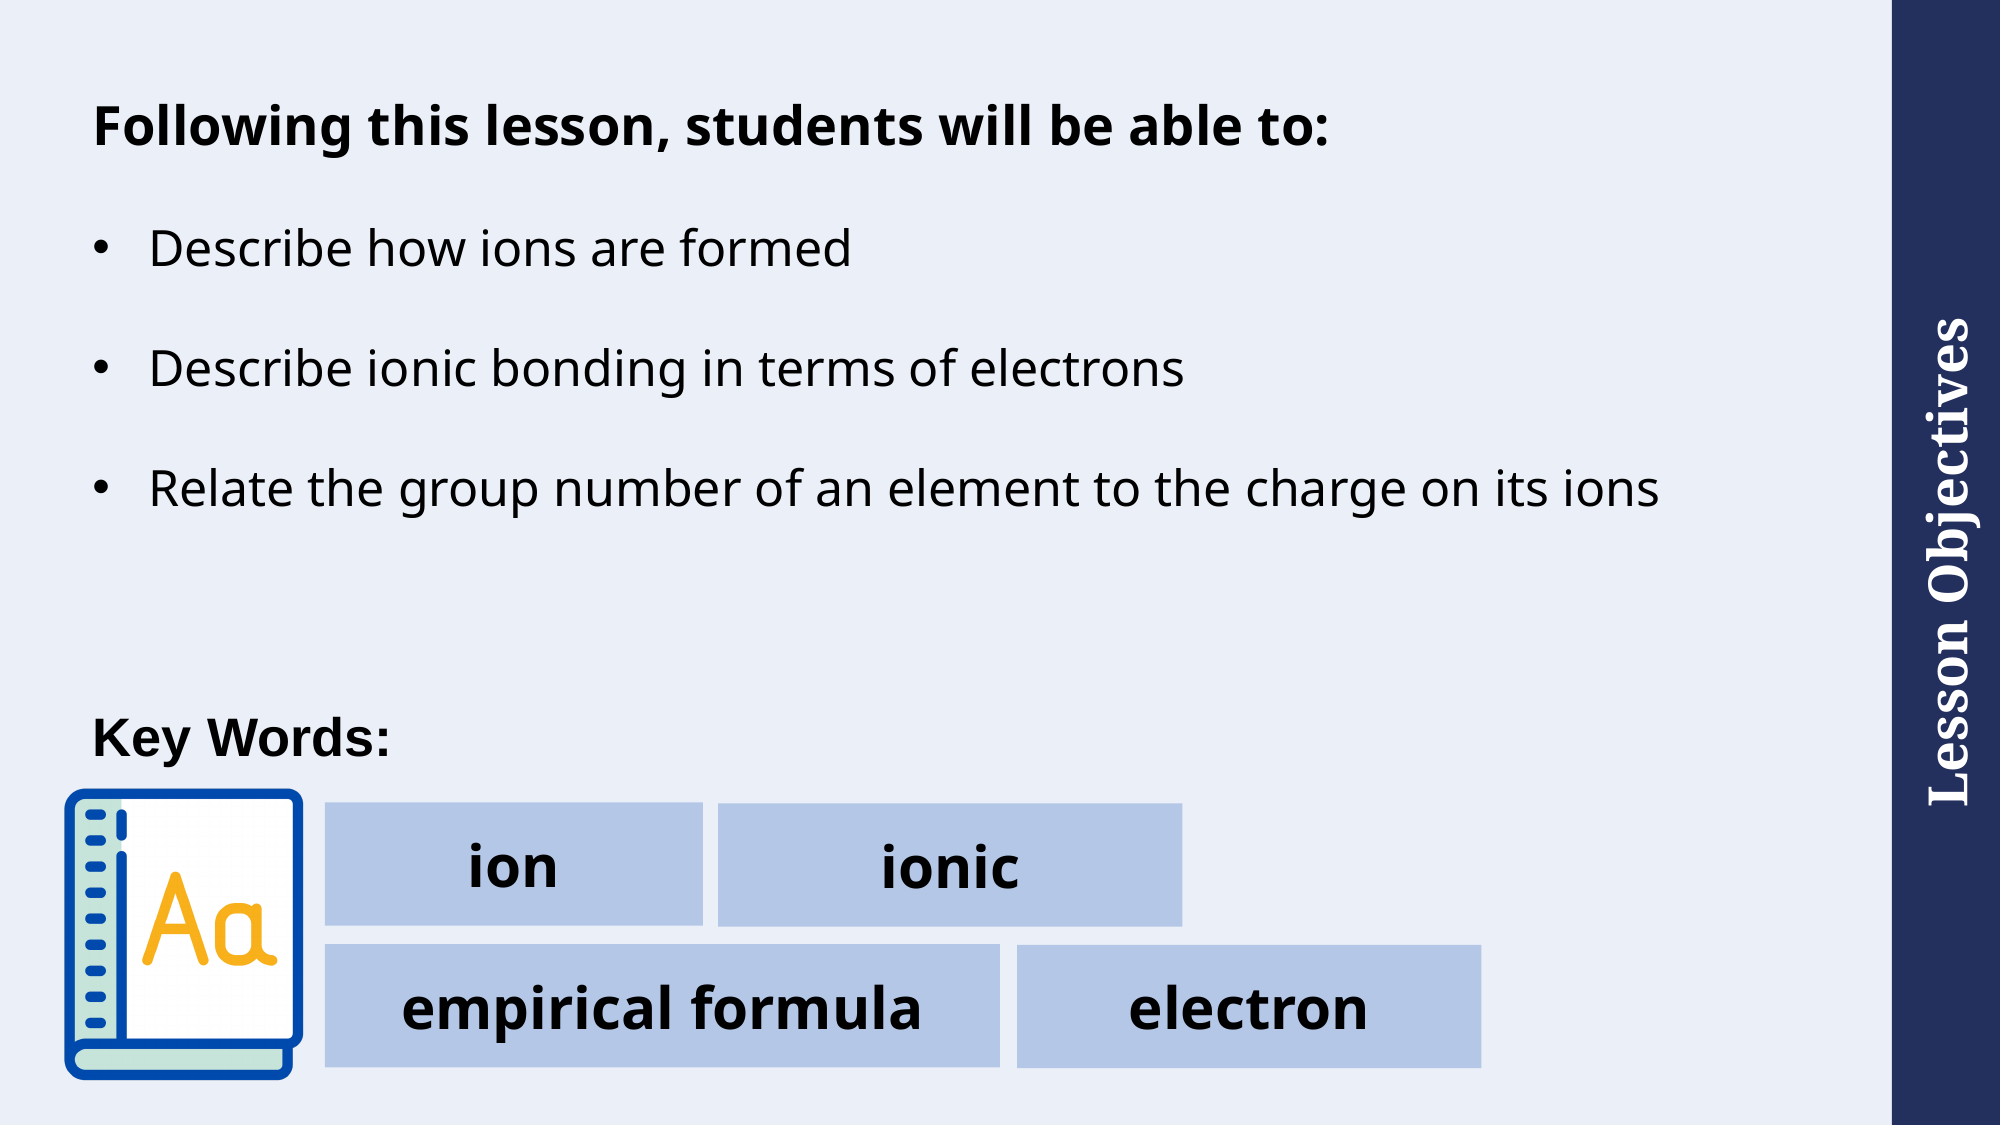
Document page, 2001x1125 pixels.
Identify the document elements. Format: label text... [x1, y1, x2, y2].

text_box ion [406, 801, 704, 927]
text_box empirical formula [406, 943, 1001, 1068]
picture [0, 777, 406, 1095]
text_box electron [1016, 944, 1482, 1069]
text_box ionic [717, 802, 1183, 928]
text_box Describe how ions are formed Describe ionic bonding in terms of electrons Relate the group number of an element to the charge on its ions [77, 209, 1820, 524]
text_box Key Words: [77, 702, 1428, 821]
text_box Following this lesson, students will be able to: [77, 91, 1428, 210]
